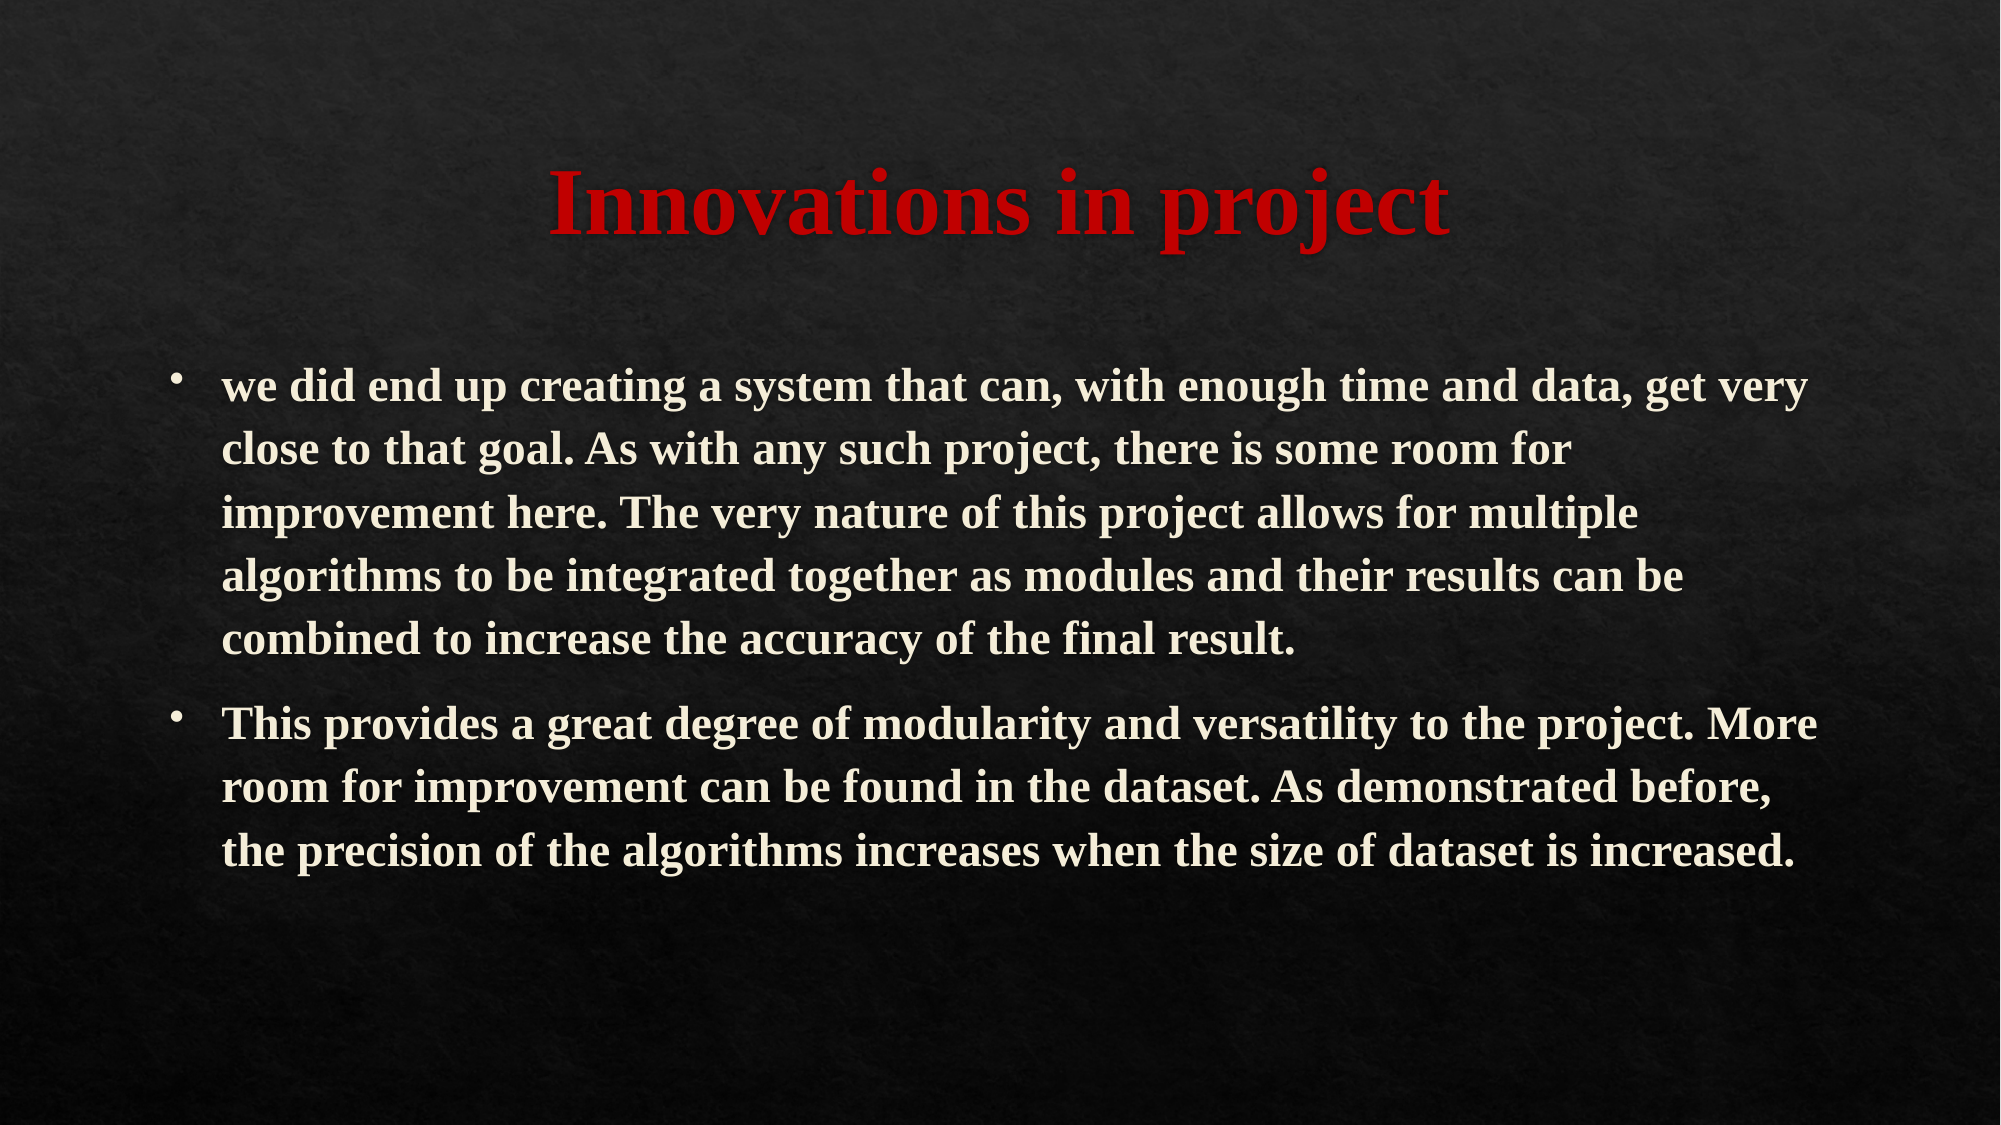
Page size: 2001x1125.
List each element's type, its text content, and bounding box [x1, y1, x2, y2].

title Innovations in project [149, 99, 1849, 307]
list we did end up creating a system that can, with enough time and data, get very close to that goal. As with any such project, there is some room for improvement here. The very nature of this project allows for multiple algorithms to be integrated together as modules and their results can be combined to increase the accuracy of the final result. This provides a great degree of modularity and versatility to the project. More room for improvement can be found in the dataset. As demonstrated before, the precision of the algorithms increases when the size of dataset is increased. [149, 340, 1849, 950]
